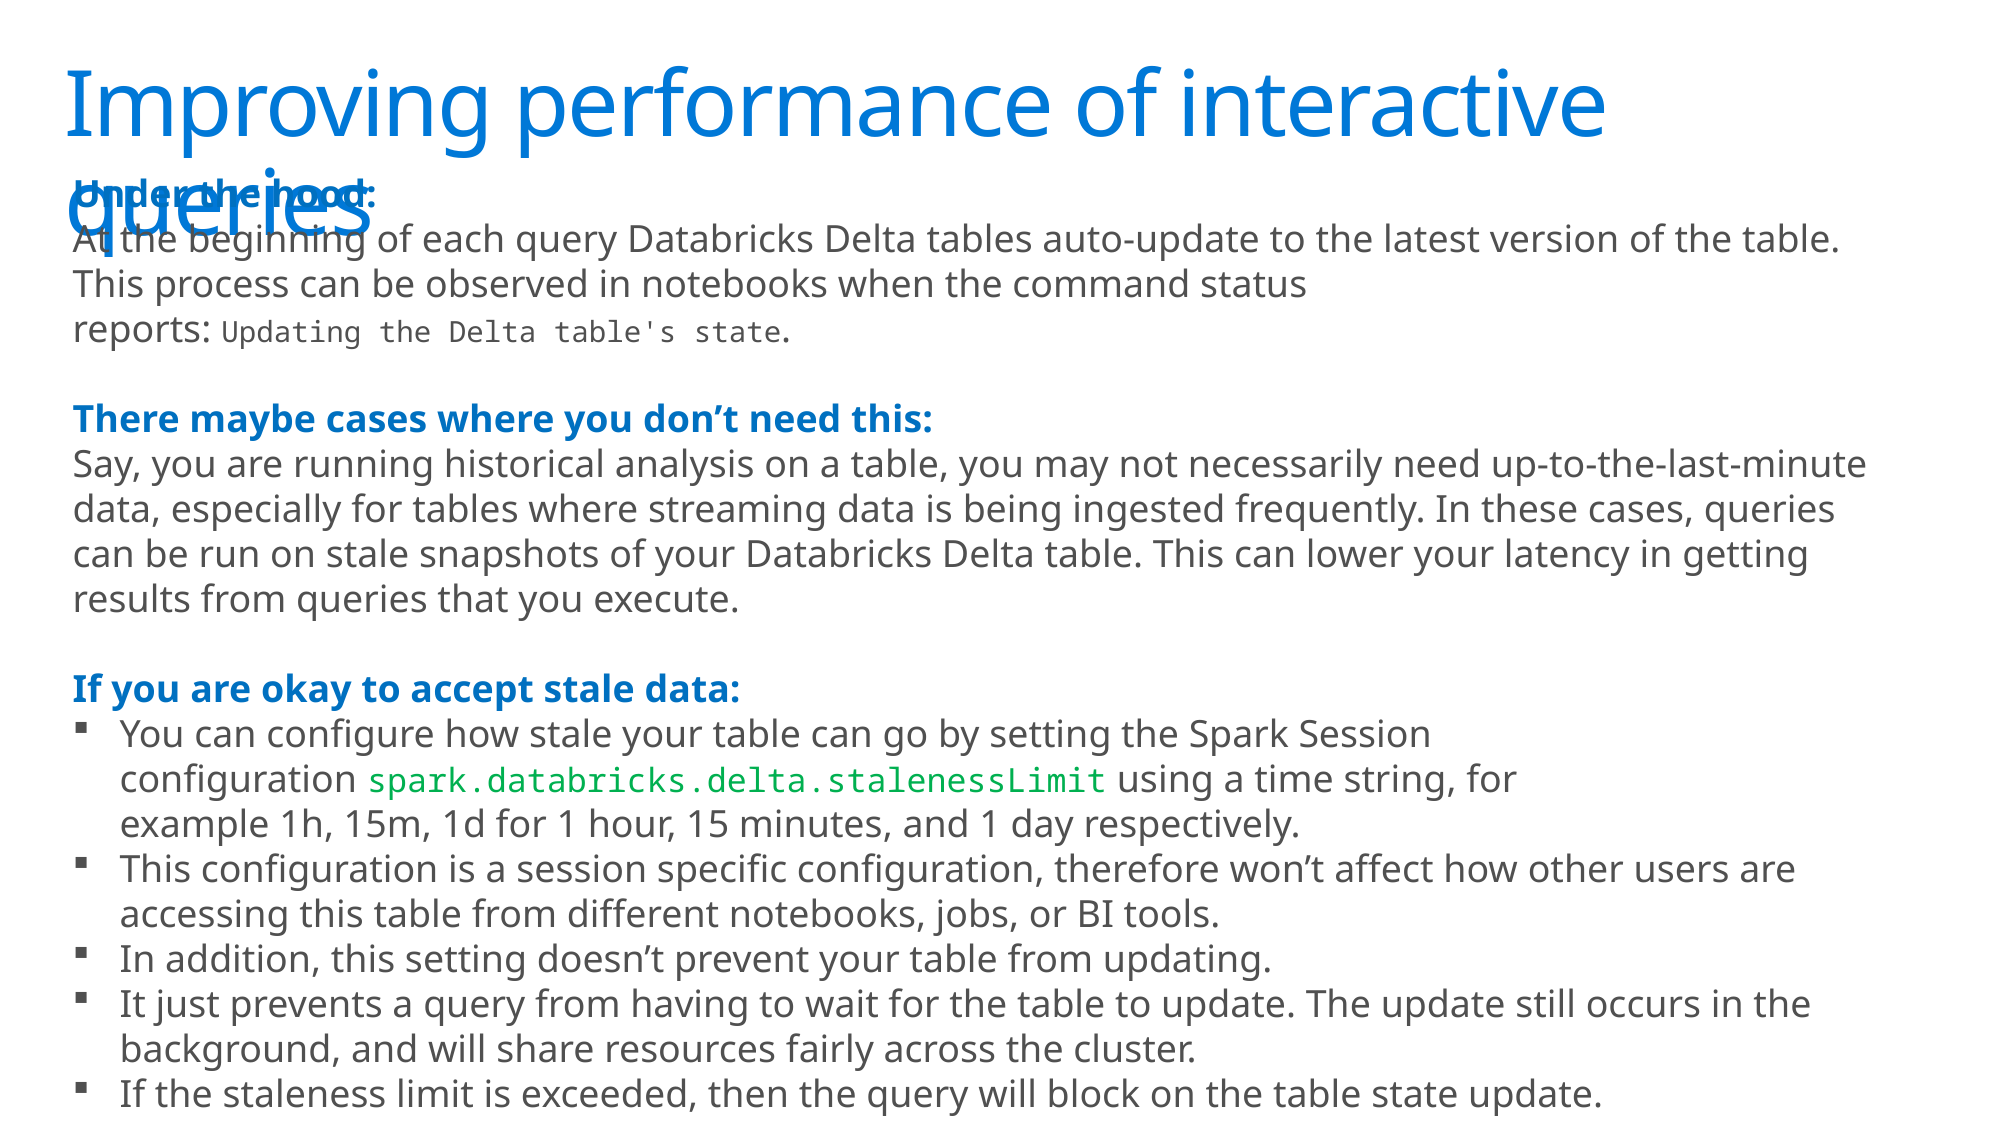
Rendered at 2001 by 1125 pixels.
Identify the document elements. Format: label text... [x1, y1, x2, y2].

title Improving performance of interactive queries [44, 47, 1957, 196]
text_box Under the hood: At the beginning of each query Databricks Delta tables auto-update to the latest version of the table. This process can be observed in notebooks when the command status reports: Updating the Delta table's state. There maybe cases where you don’t need this: Say, you are running historical analysis on a table, you may not necessarily need up-to-the-last-minute data, especially for tables where streaming data is being ingested frequently. In these cases, queries can be run on stale snapshots of your Databricks Delta table. This can lower your latency in getting results from queries that you execute. If you are okay to accept stale data: You can configure how stale your table can go by setting the Spark Session configuration spark.databricks.delta.stalenessLimit using a time string, for example 1h, 15m, 1d for 1 hour, 15 minutes, and 1 day respectively. This configuration is a session specific configuration, therefore won’t affect how other users are accessing this table from different notebooks, jobs, or BI tools. In addition, this setting doesn’t prevent your table from updating. It just prevents a query from having to wait for the table to update. The update still occurs in the background, and will share resources fairly across the cluster. If the staleness limit is exceeded, then the query will block on the table state update. [57, 163, 1903, 1123]
